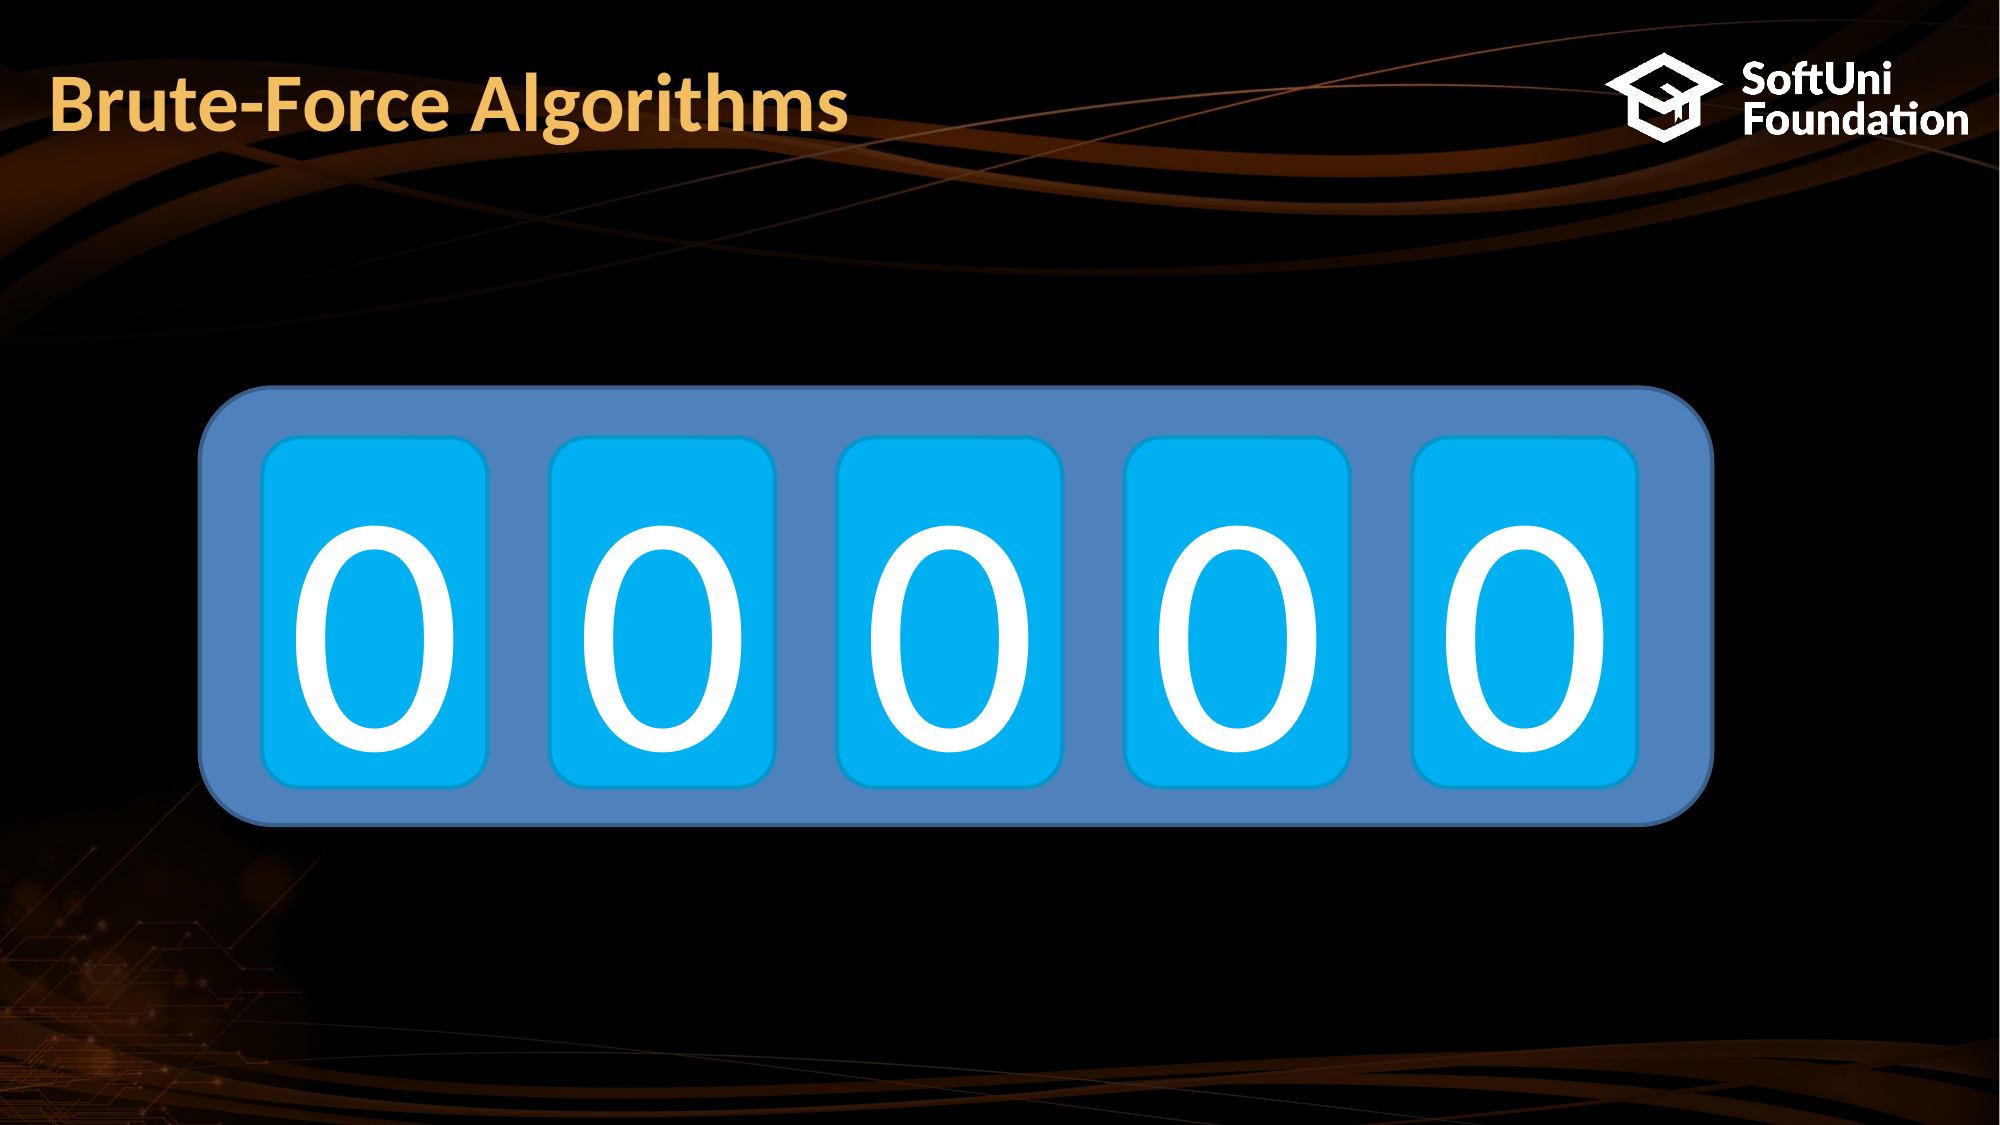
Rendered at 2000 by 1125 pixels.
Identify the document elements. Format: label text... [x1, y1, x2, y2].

text_box 0 [1122, 435, 1352, 790]
text_box 0 [1410, 435, 1640, 790]
text_box 0 [835, 435, 1065, 790]
text_box 0 [547, 435, 777, 790]
text_box Brute-Force Algorithms [30, 6, 1602, 189]
picture [0, 0, 2000, 1125]
text_box 0 [260, 435, 490, 790]
text_box [197, 385, 1715, 828]
